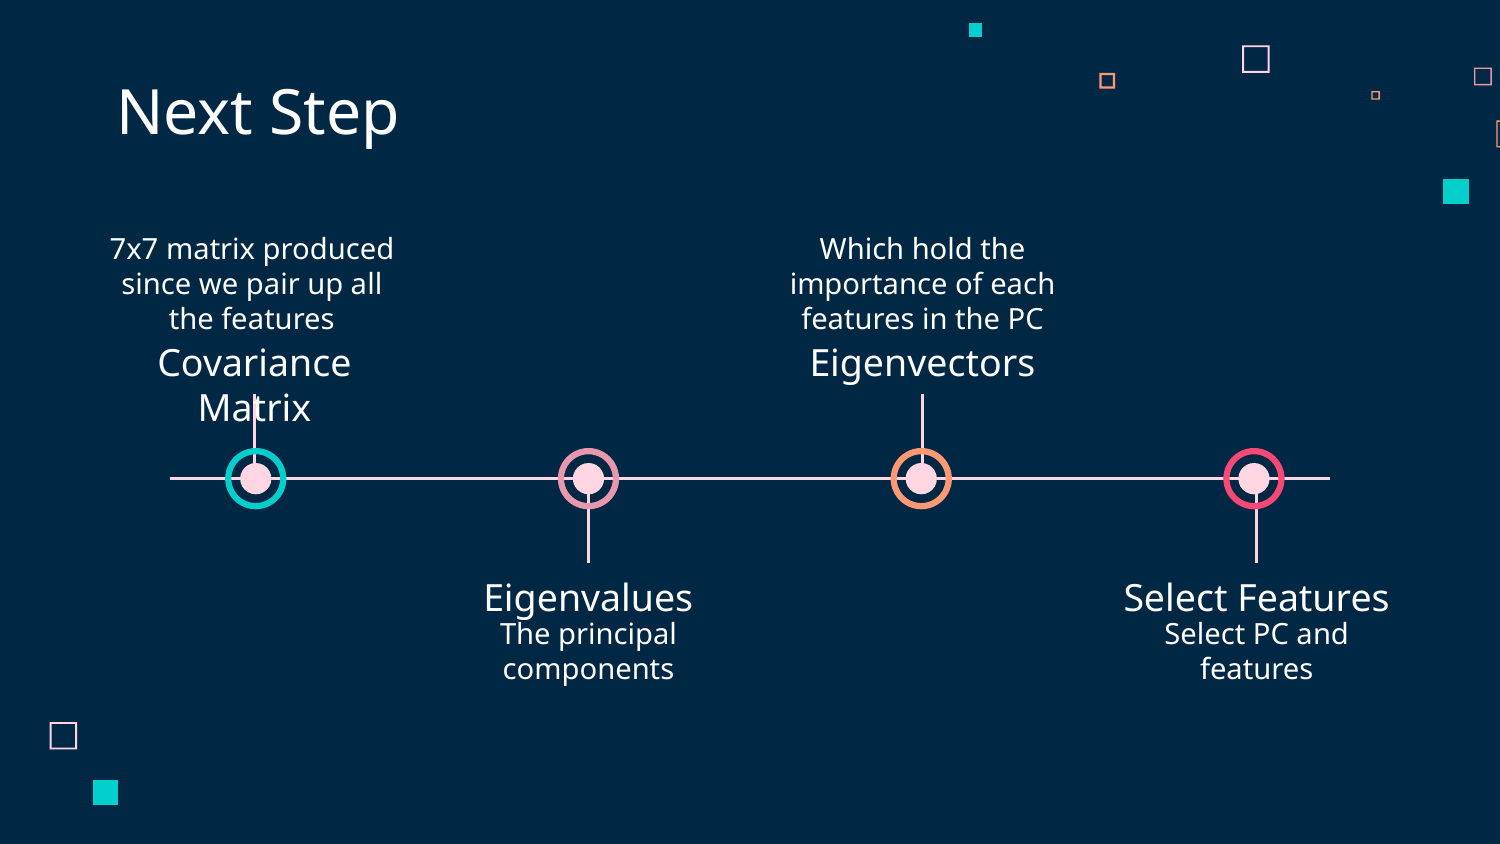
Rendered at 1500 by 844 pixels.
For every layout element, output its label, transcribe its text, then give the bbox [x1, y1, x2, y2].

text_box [1223, 447, 1285, 510]
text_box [224, 447, 287, 510]
subtitle Which hold the importance of each features in the PC [749, 244, 1096, 351]
subtitle The principal components [415, 600, 762, 707]
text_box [557, 447, 620, 510]
title Eigenvalues [434, 564, 743, 600]
title Next Step [101, 67, 878, 163]
title Eigenvectors [768, 351, 1077, 395]
subtitle 7x7 matrix produced since we pair up all the features [82, 244, 422, 351]
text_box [890, 447, 953, 510]
title Covariance Matrix [100, 351, 409, 395]
title Select Features [1102, 564, 1412, 600]
subtitle Select PC and features [1102, 600, 1412, 707]
